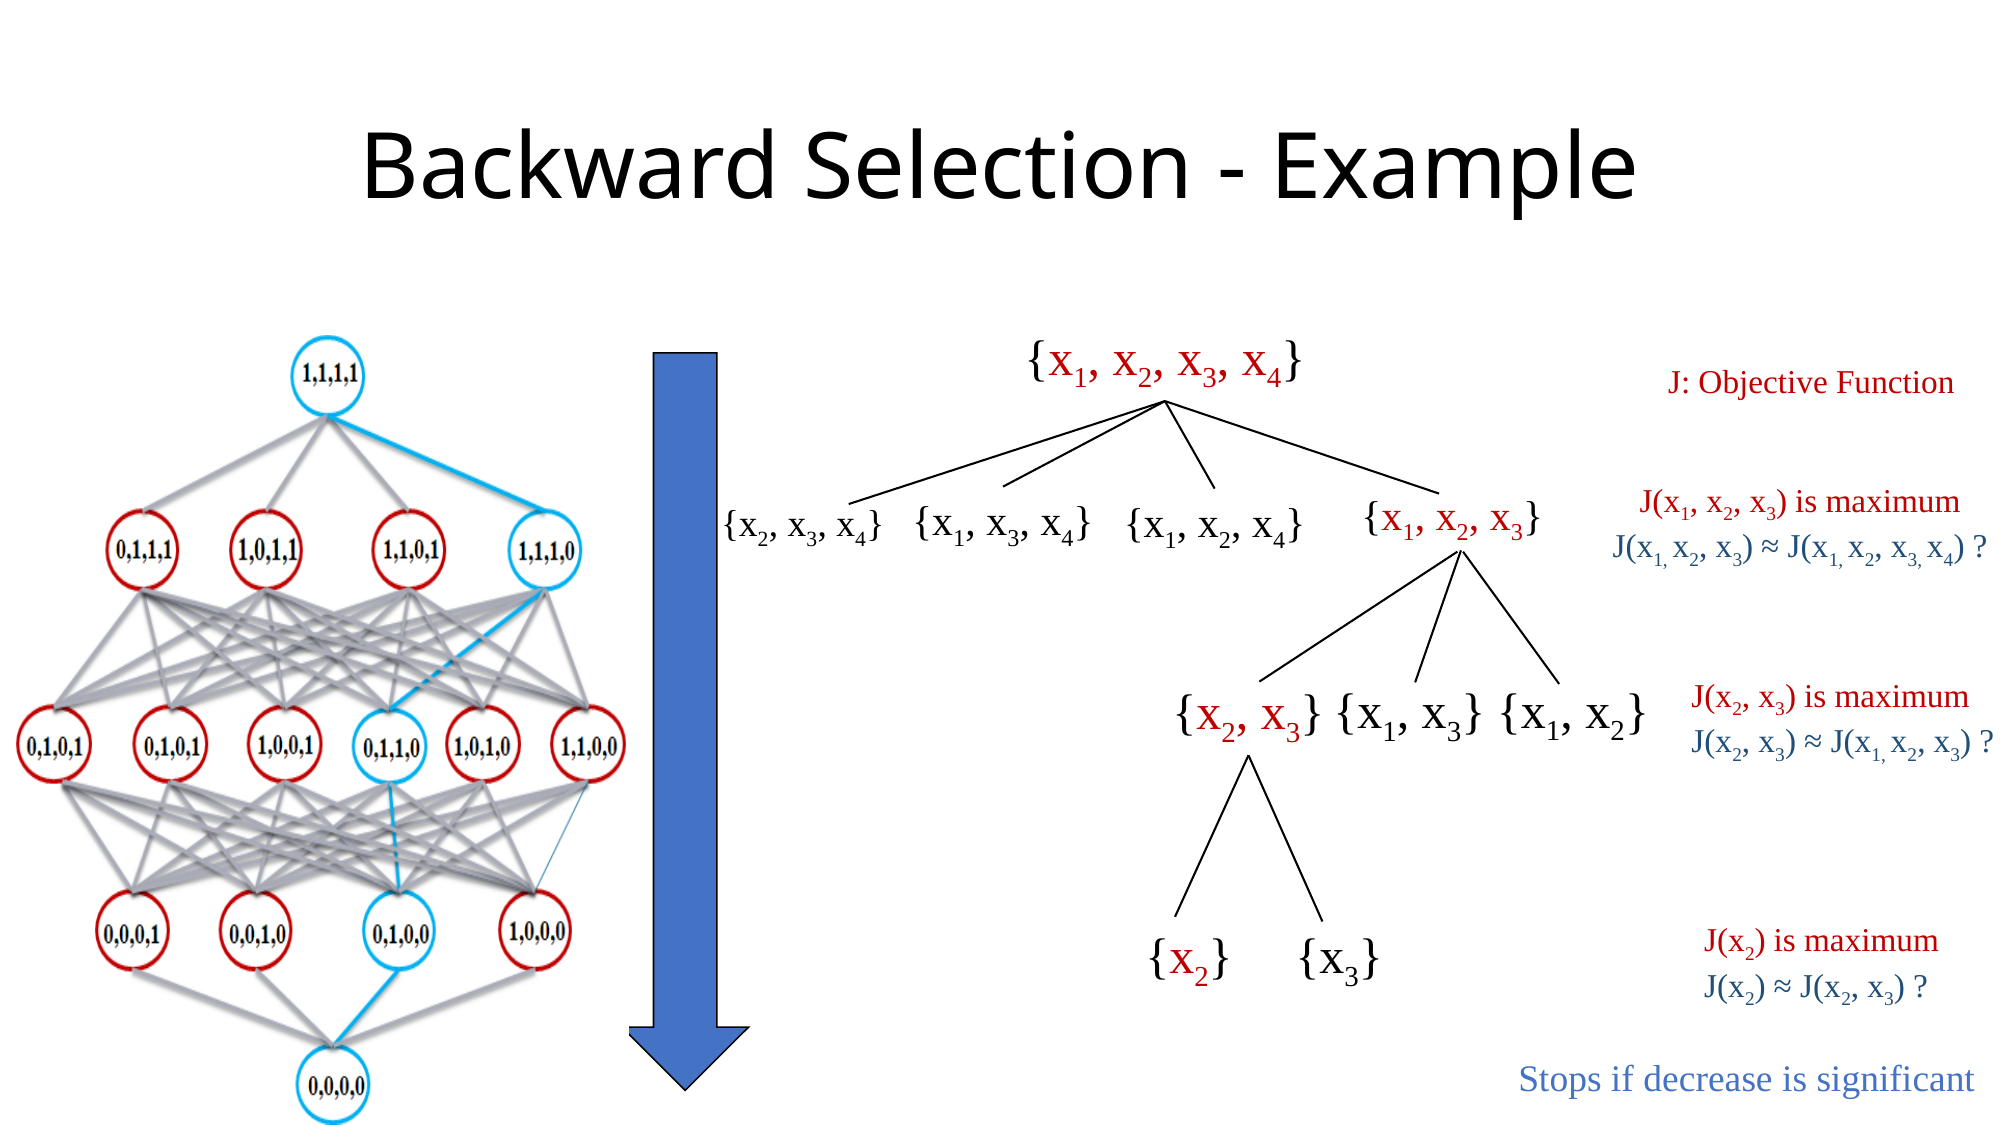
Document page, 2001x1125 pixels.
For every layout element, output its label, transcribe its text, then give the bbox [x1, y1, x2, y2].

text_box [1248, 748, 1323, 922]
text_box J(x2) is maximum J(x2) ≈ J(x2, x3) ? [1689, 911, 1955, 1017]
text_box {x1, x2, x3} [1346, 481, 1559, 553]
text_box {x2} {x3} [1130, 916, 1398, 1000]
title Backward Selection - Example [137, 59, 1863, 278]
text_box {x2, x3, x4} [717, 491, 900, 558]
text_box {x1, x3, x4} [897, 505, 1108, 559]
text_box Stops if decrease is significant [1503, 1047, 2000, 1107]
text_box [1166, 393, 1440, 494]
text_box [1463, 551, 1560, 684]
text_box [629, 352, 749, 1091]
text_box J(x1, x2, x3) is maximum J(x1, x2, x3) ≈ J(x1, x2, x3, x4) ? [1597, 471, 2000, 578]
text_box {x1, x2, x3, x4} [1009, 318, 1321, 393]
text_box J: Objective Function [1653, 352, 1995, 408]
text_box {x2, x3} [1157, 672, 1318, 756]
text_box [1415, 550, 1461, 683]
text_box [1174, 747, 1249, 917]
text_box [1259, 551, 1415, 682]
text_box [1164, 393, 1215, 489]
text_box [848, 393, 1166, 505]
text_box {x1, x2} [1501, 670, 1664, 754]
picture [14, 335, 629, 1125]
text_box {x1, x2, x4} [1108, 494, 1321, 561]
text_box J(x2, x3) is maximum J(x2, x3) ≈ J(x1, x2, x3) ? [1676, 666, 2000, 773]
text_box {x1, x3} [1318, 671, 1501, 755]
